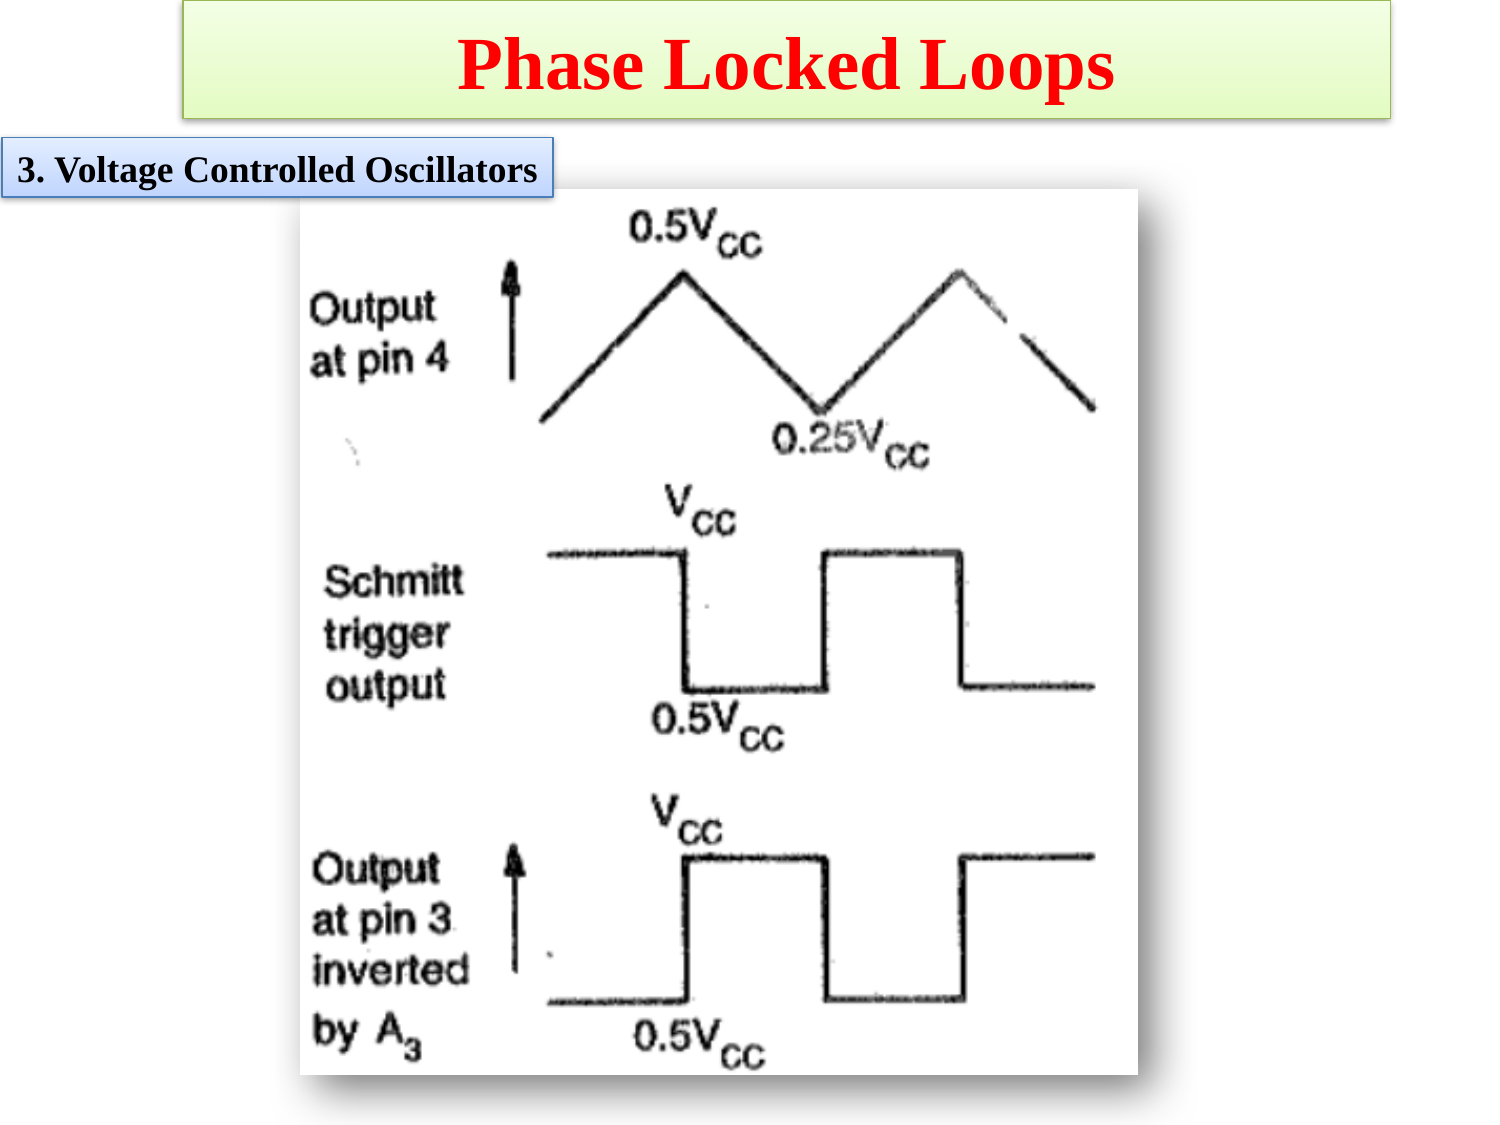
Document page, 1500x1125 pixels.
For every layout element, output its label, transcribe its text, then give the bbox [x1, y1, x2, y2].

picture [299, 188, 1138, 1076]
text_box 3. Voltage Controlled Oscillators [1, 137, 554, 198]
text_box Phase Locked Loops [182, 0, 1391, 119]
